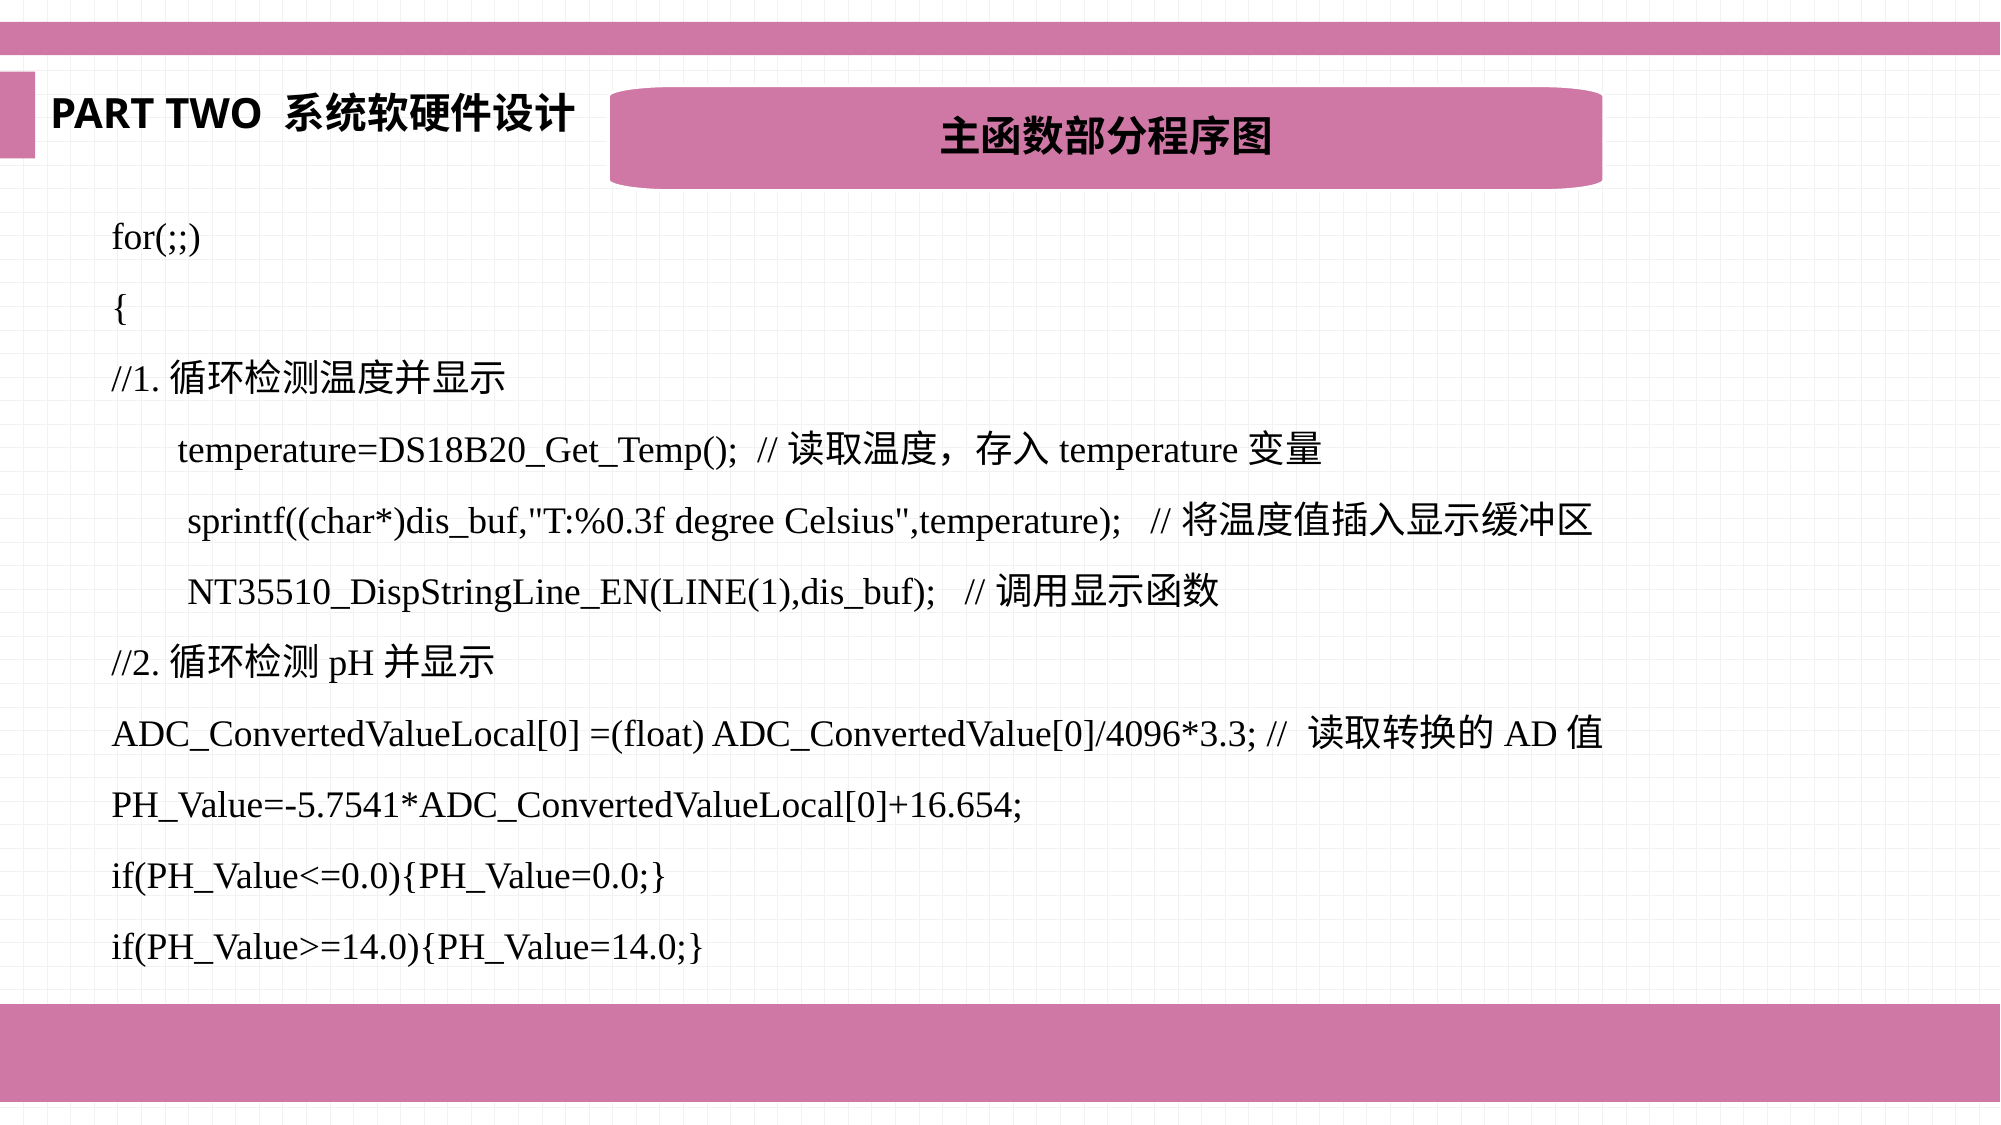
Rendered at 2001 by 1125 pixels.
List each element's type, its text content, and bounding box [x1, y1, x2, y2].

text_box 主函数部分程序图 [606, 84, 1606, 191]
text_box for(;;) { //1.循环检测温度并显示 temperature=DS18B20_Get_Temp(); //读取温度，存入temperature变量 sprintf((char*)dis_buf,"T:%0.3f degree Celsius",temperature); //将温度值插入显示缓冲区 NT35510_DispStringLine_EN(LINE(1),dis_buf); //调用显示函数 //2.循环检测pH并显示 ADC_ConvertedValueLocal[0] =(float) ADC_ConvertedValue[0]/4096*3.3; // 读取转换的AD值 PH_Value=-5.7541*ADC_ConvertedValueLocal[0]+16.654; if(PH_Value<=0.0){PH_Value=0.0;} if(PH_Value>=14.0){PH_Value=14.0;} [96, 191, 1904, 1117]
list PART TWO 系统软硬件设计 [34, 70, 835, 159]
